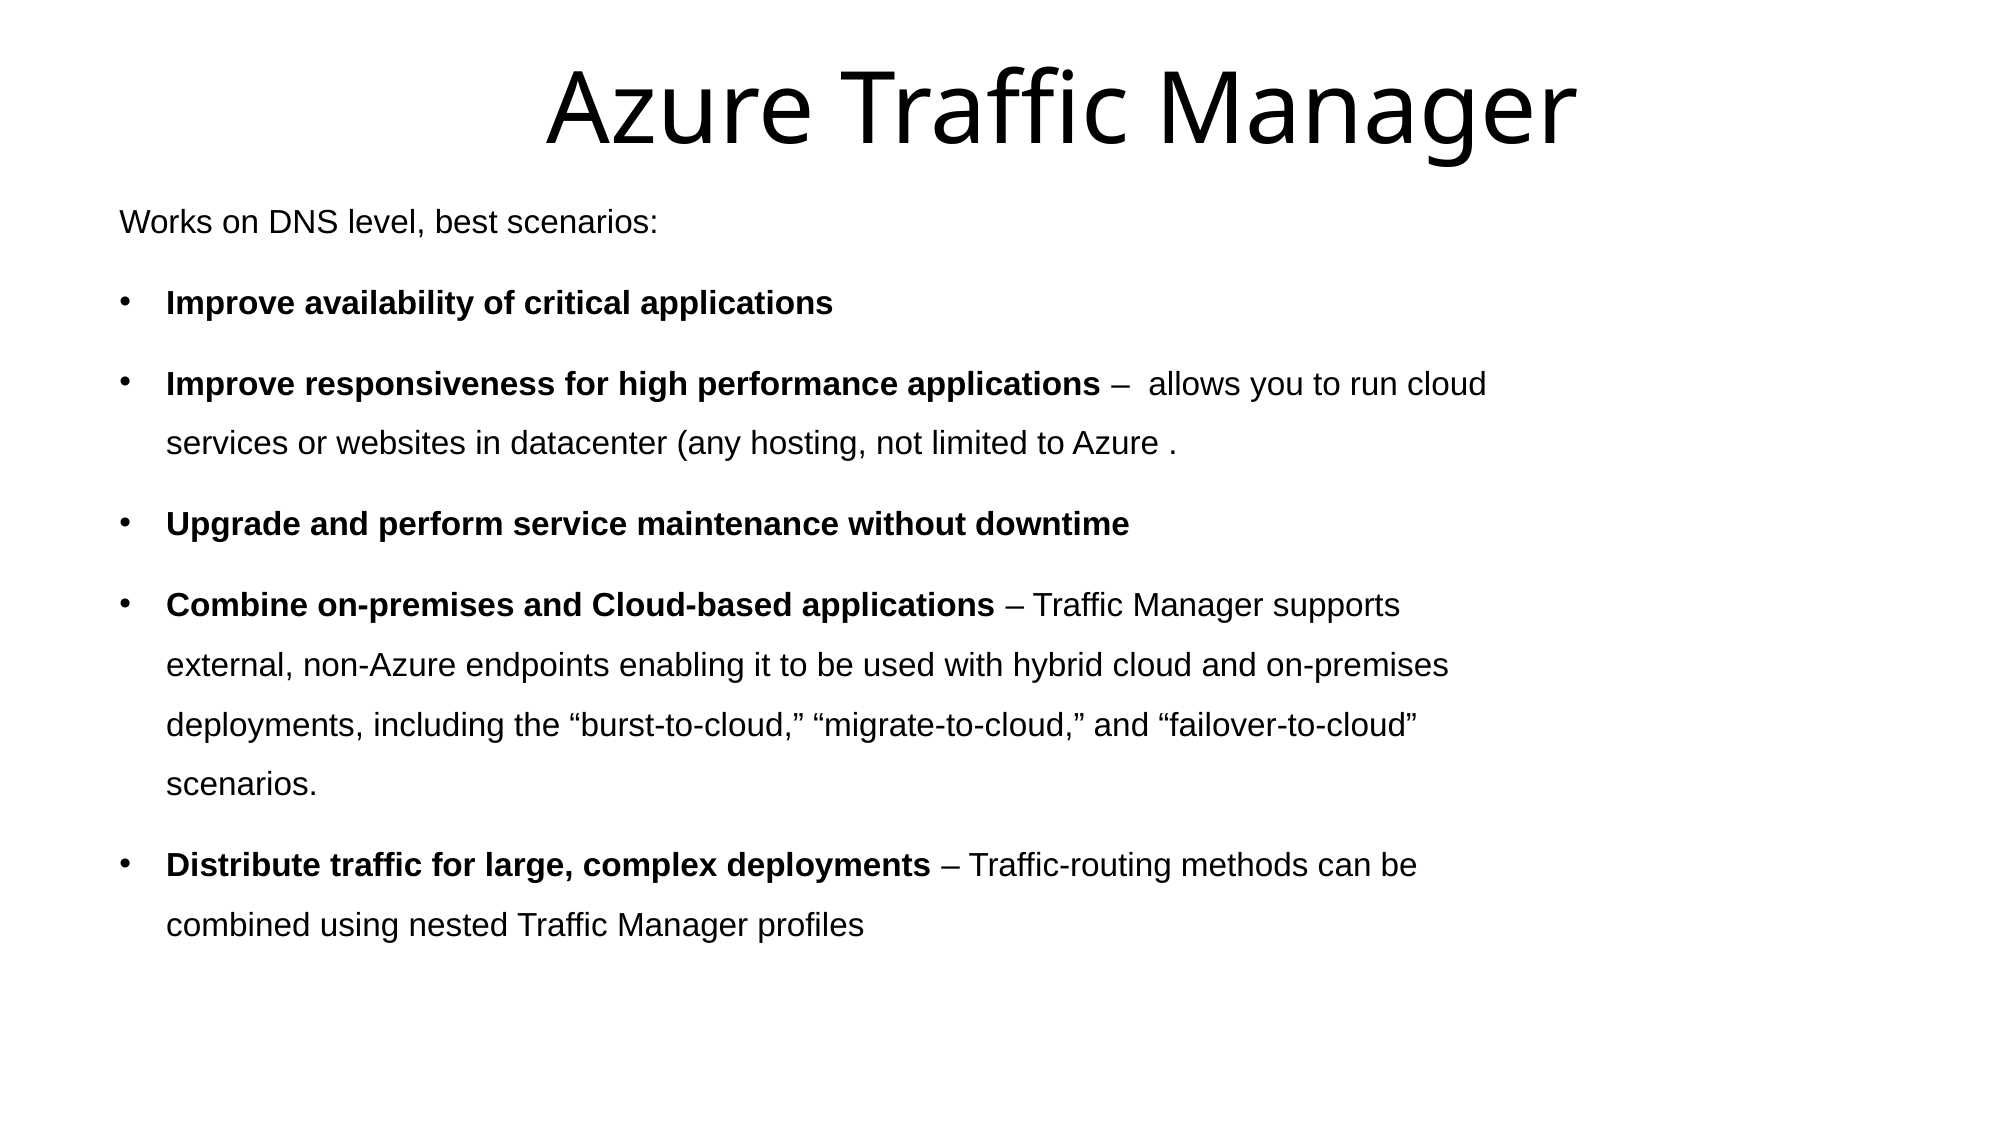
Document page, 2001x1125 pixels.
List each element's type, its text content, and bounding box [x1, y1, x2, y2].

title Azure Traffic Manager [73, 82, 2000, 173]
subtitle Works on DNS level, best scenarios: Improve availability of critical applications Improve responsiveness for high performance applications – allows you to run cloud services or websites in datacenter (any hosting, not limited to Azure . Upgrade and perform service maintenance without downtime Combine on-premises and Cloud-based applications – Traffic Manager supports external, non-Azure endpoints enabling it to be used with hybrid cloud and on-premises deployments, including the “burst-to-cloud,” “migrate-to-cloud,” and “failover-to-cloud” scenarios. Distribute traffic for large, complex deployments – Traffic-routing methods can be combined using nested Traffic Manager profiles [104, 173, 1519, 561]
